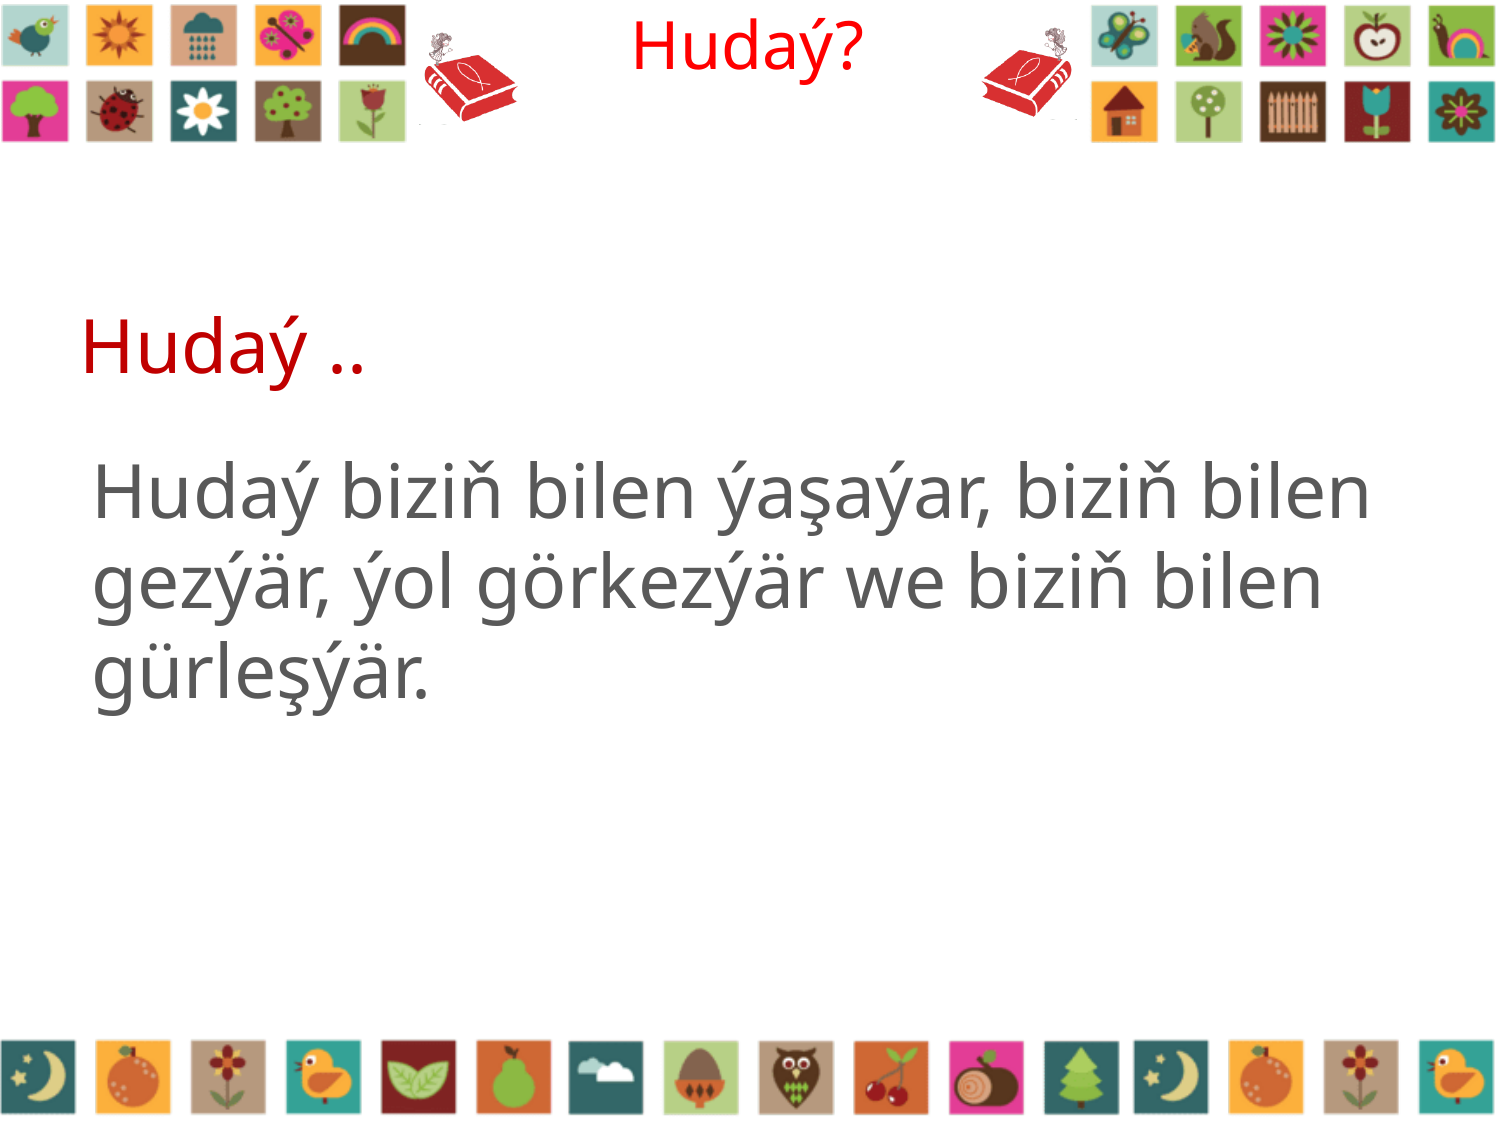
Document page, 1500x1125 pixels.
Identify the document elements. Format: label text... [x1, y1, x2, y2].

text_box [0, 1028, 1500, 1118]
text_box Hudaý? [414, 0, 1080, 91]
picture [0, 3, 550, 150]
picture [950, 3, 1500, 150]
text_box Hudaý .. [64, 290, 1412, 396]
text_box Hudaý biziň bilen ýaşaýar, biziň bilen gezýär, ýol görkezýär we biziň bilen gürleşýär. [76, 436, 1424, 722]
